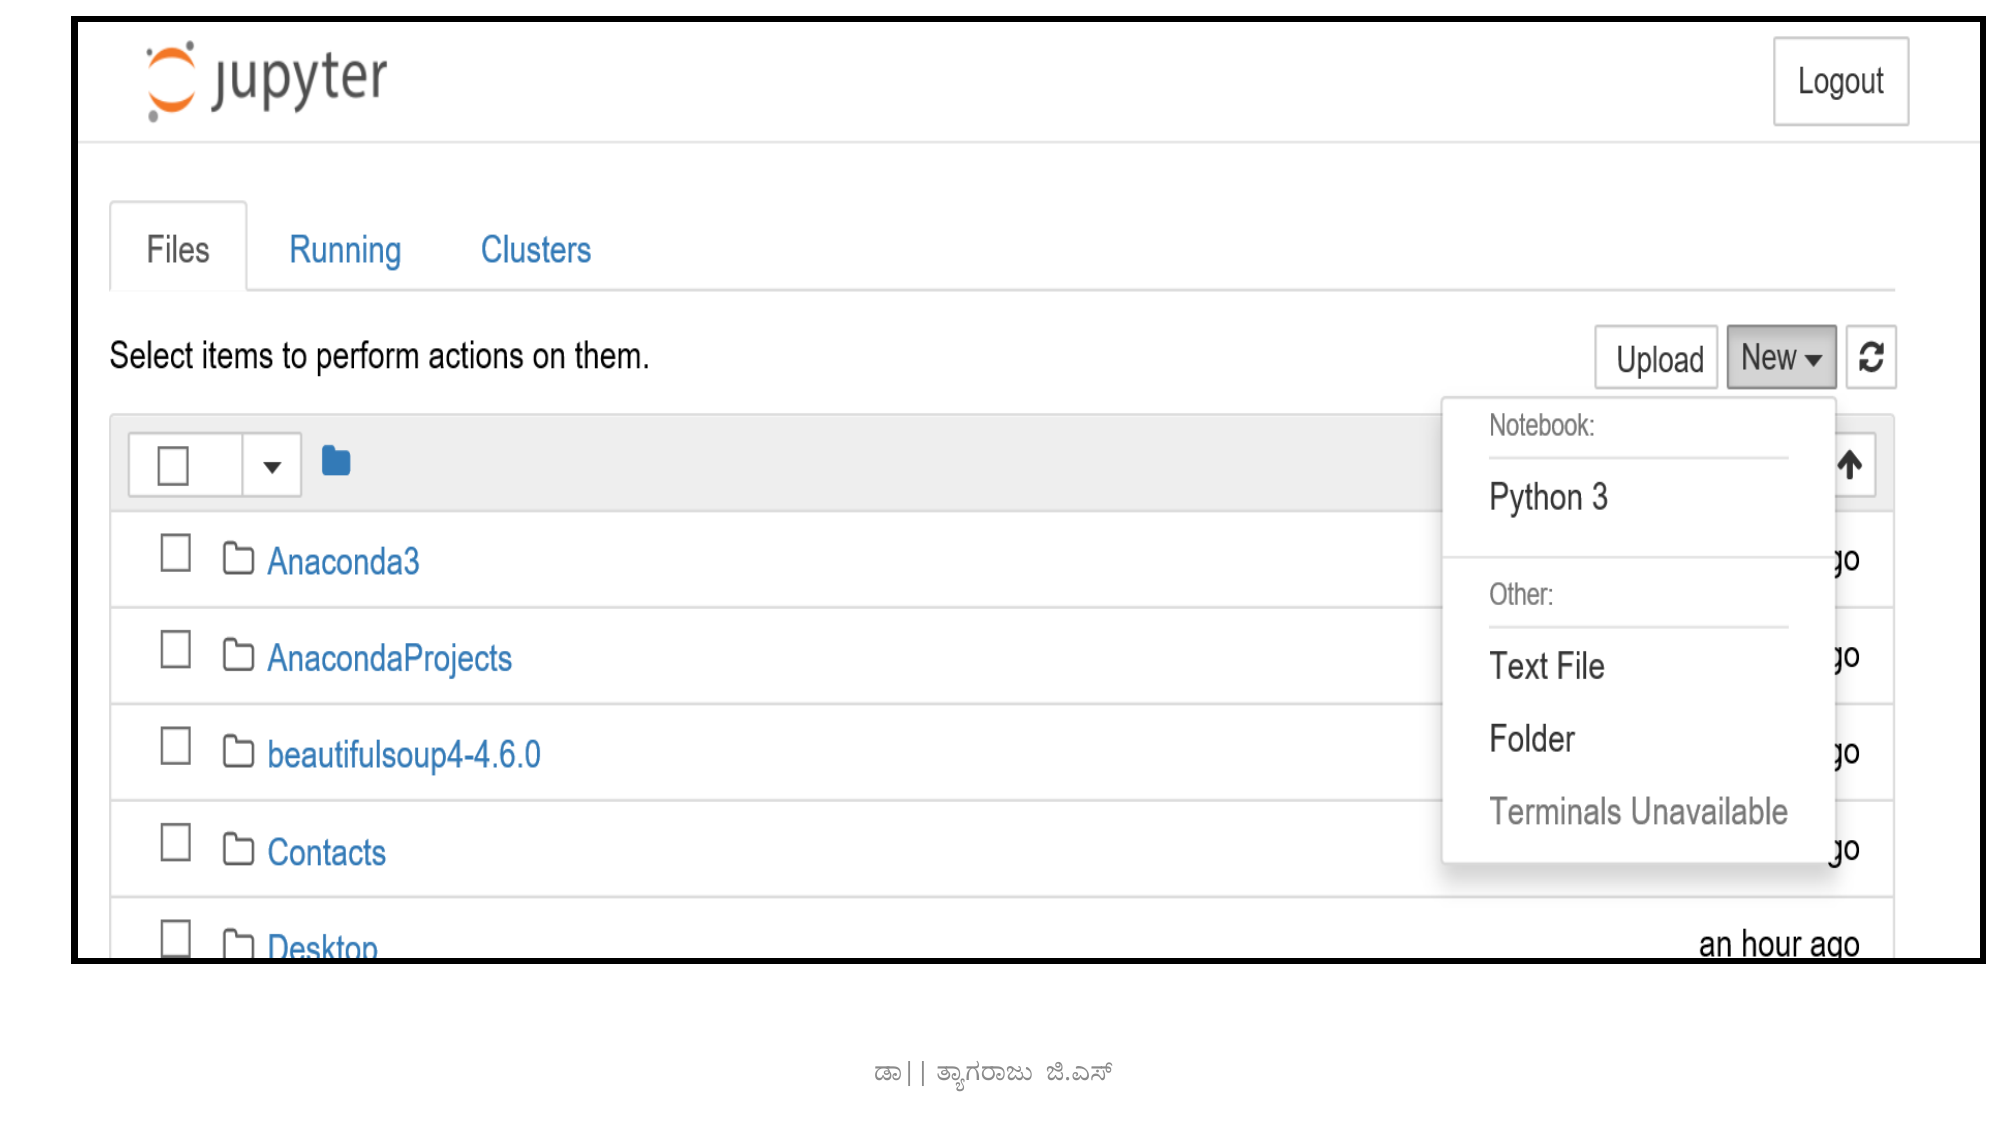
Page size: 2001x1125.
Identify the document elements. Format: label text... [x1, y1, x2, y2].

picture [77, 22, 1980, 958]
footer ಡಾ|| ತ್ಯಾಗರಾಜು ಜಿ.ಎಸ್ [662, 1042, 1338, 1103]
